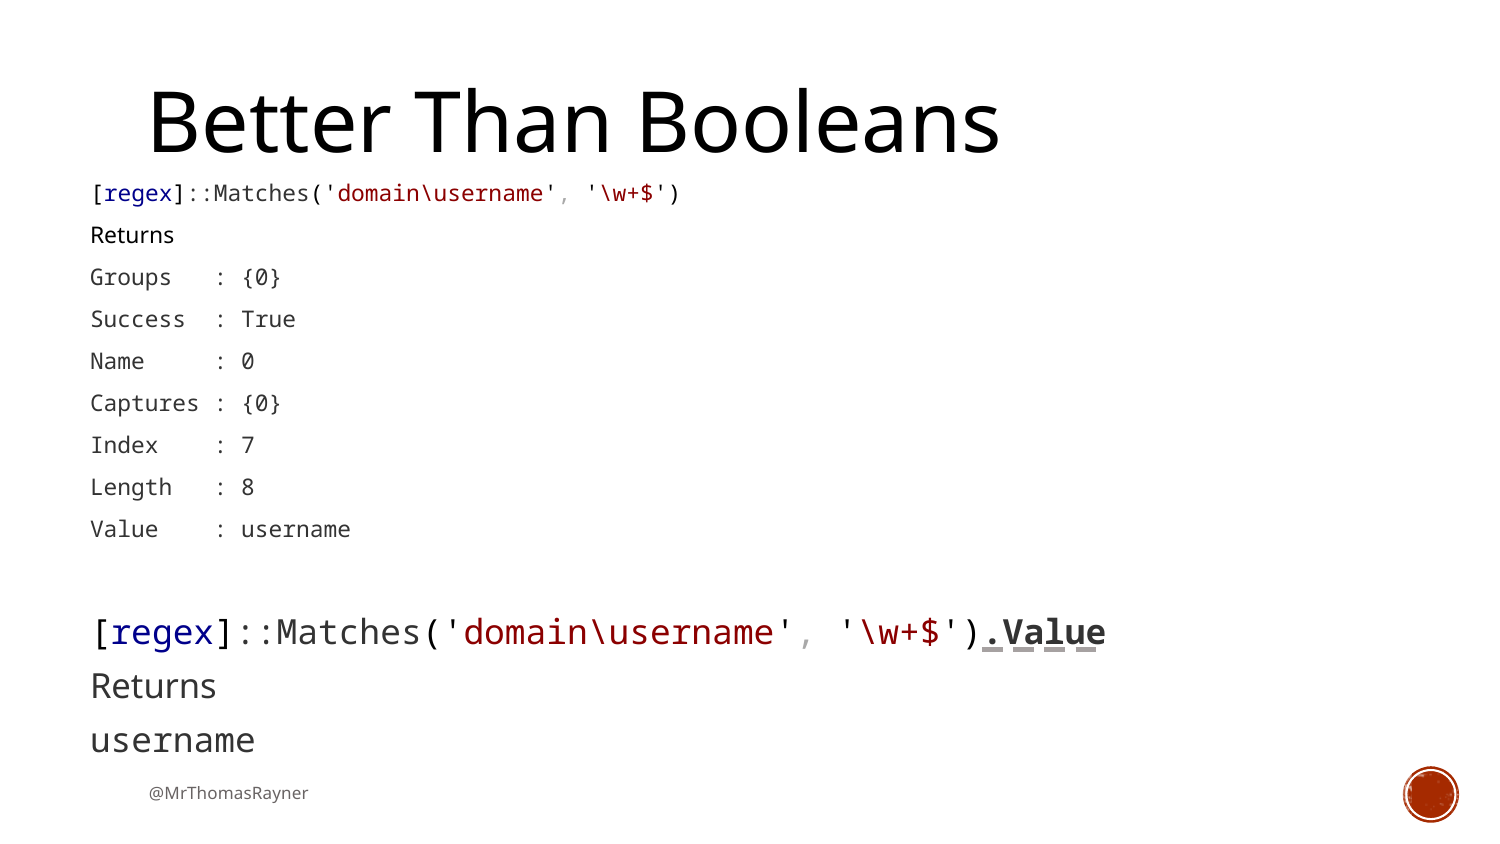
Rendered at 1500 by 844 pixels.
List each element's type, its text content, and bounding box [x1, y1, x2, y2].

title Better Than Booleans [131, 59, 1370, 174]
list [regex]::Matches('domain\username', '\w+$') Returns Groups : {0} Success : True Name : 0 Captures : {0} Index : 7 Length : 8 Value : username [regex]::Matches('domain\username', '\w+$').Value Returns username [75, 174, 1425, 772]
footer @MrThomasRayner [133, 771, 913, 817]
